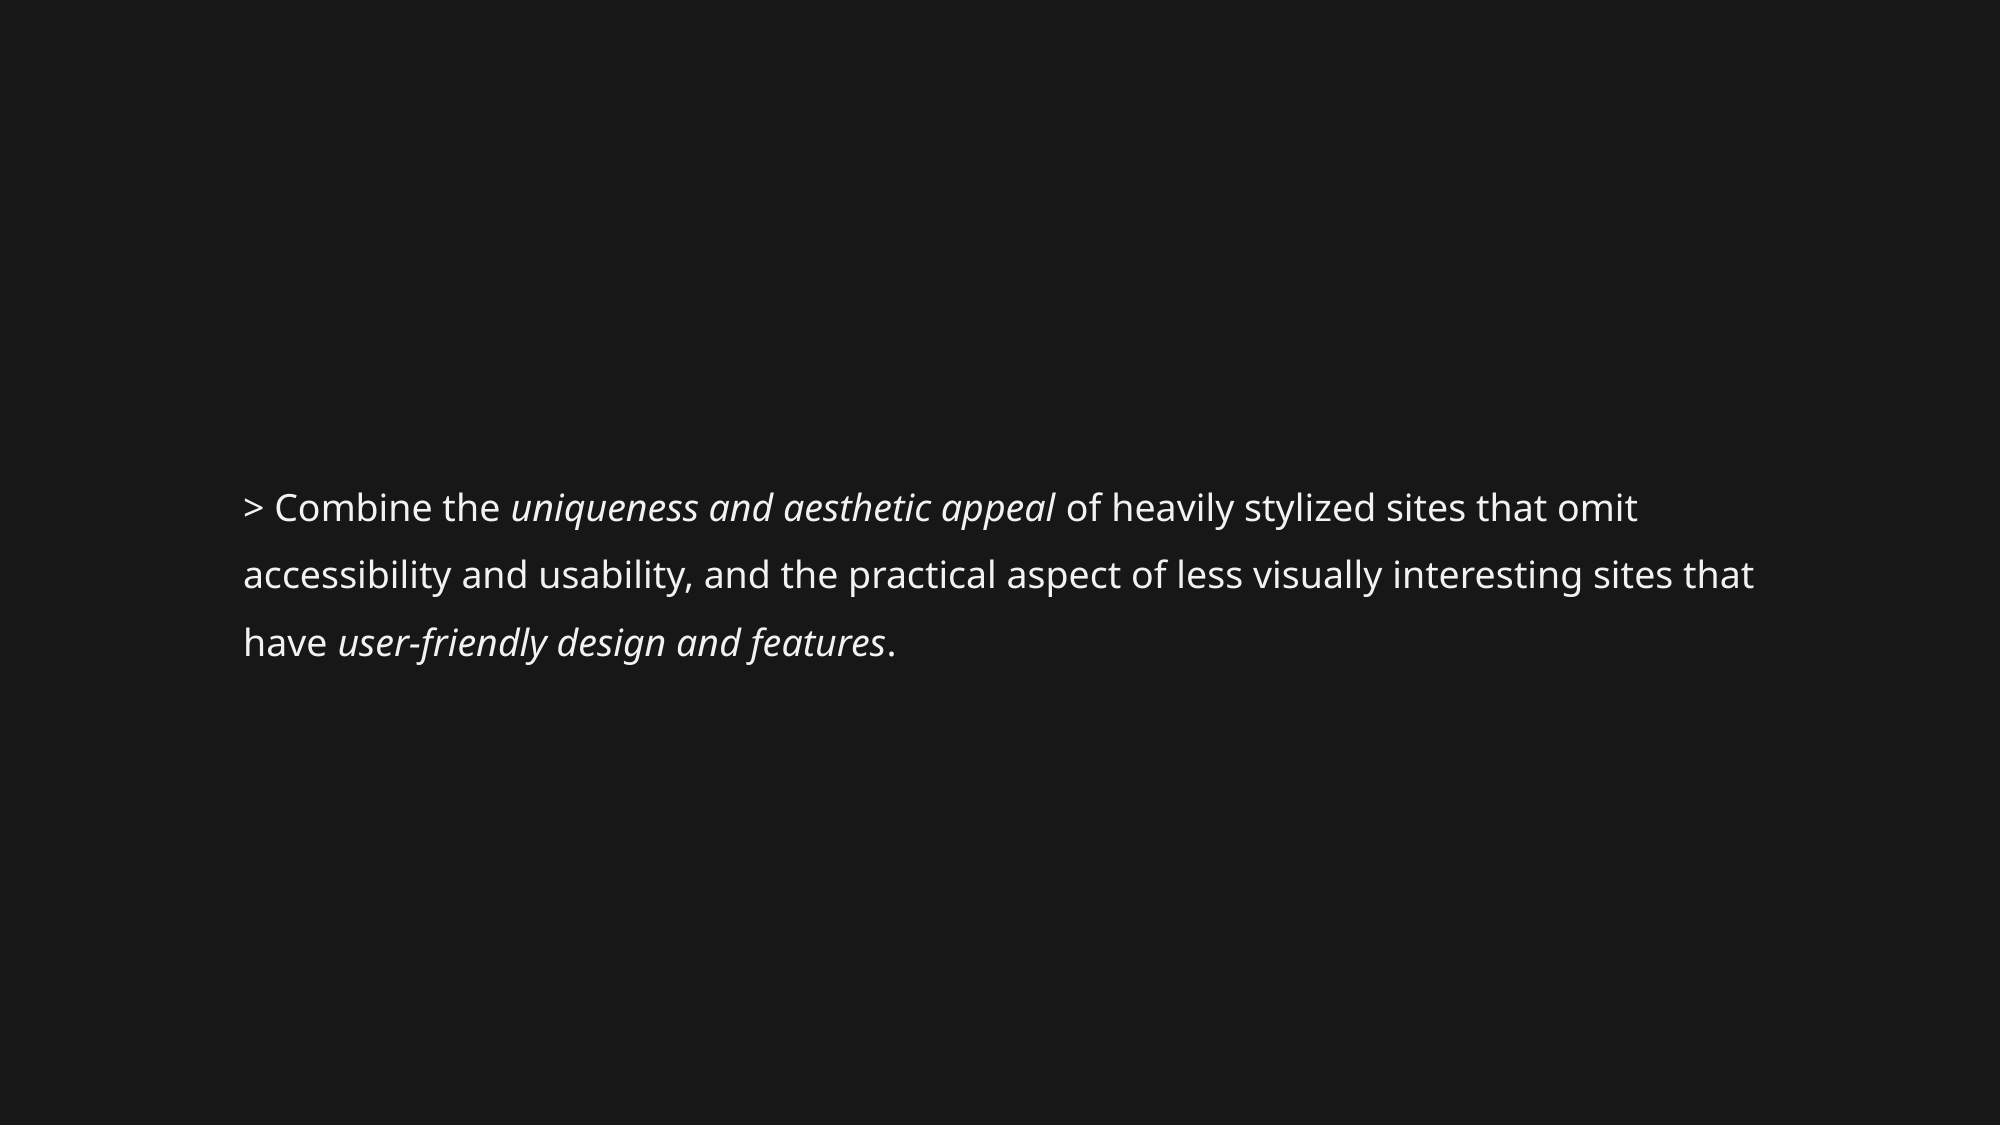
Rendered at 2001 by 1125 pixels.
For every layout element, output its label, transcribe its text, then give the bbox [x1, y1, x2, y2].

text_box > Combine the uniqueness and aesthetic appeal of heavily stylized sites that omit accessibility and usability, and the practical aspect of less visually interesting sites that have user-friendly design and features. [228, 403, 1772, 721]
